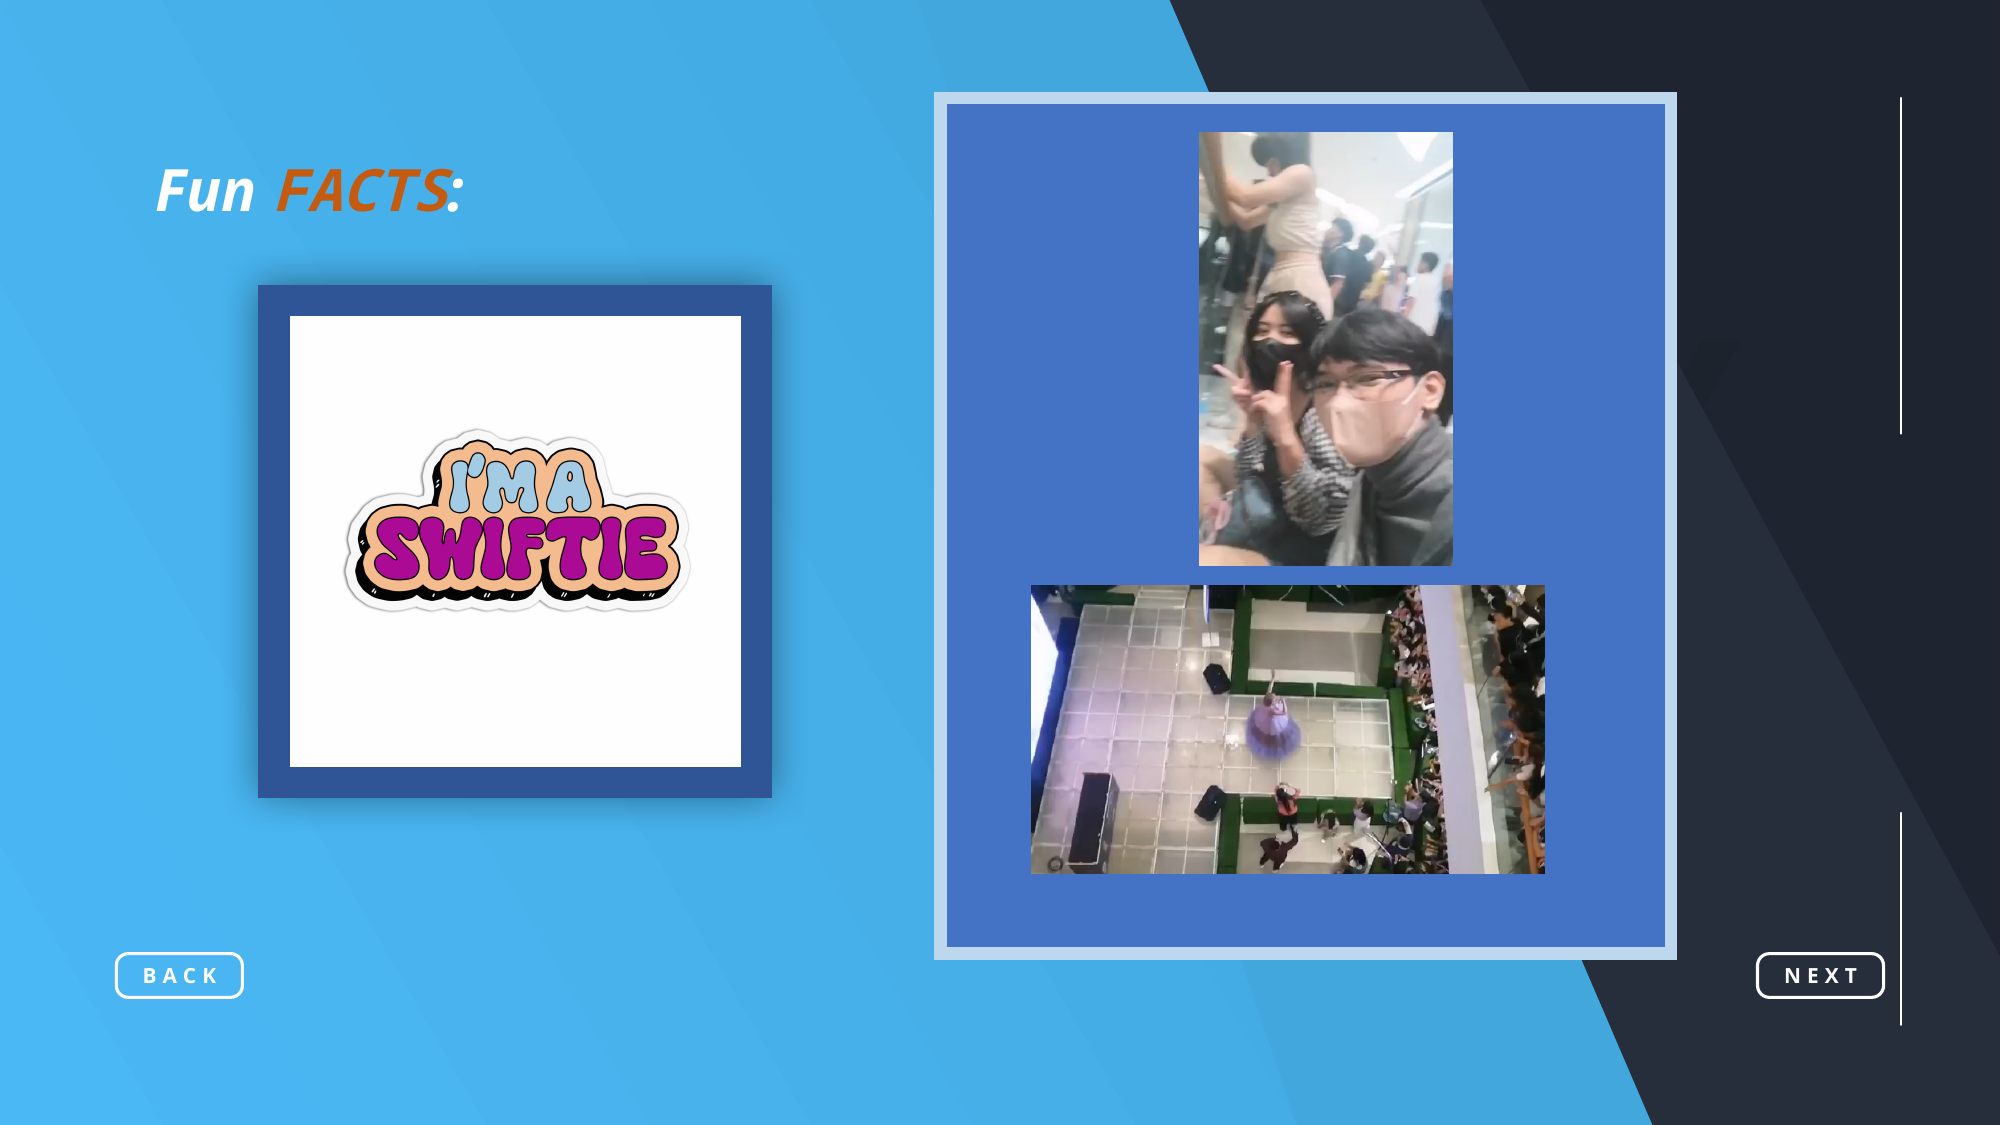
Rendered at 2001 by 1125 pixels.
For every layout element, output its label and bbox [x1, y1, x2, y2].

text_box [1198, 131, 1454, 567]
picture [289, 315, 741, 767]
text_box [1030, 584, 1546, 875]
text_box [0, 0, 2000, 1125]
